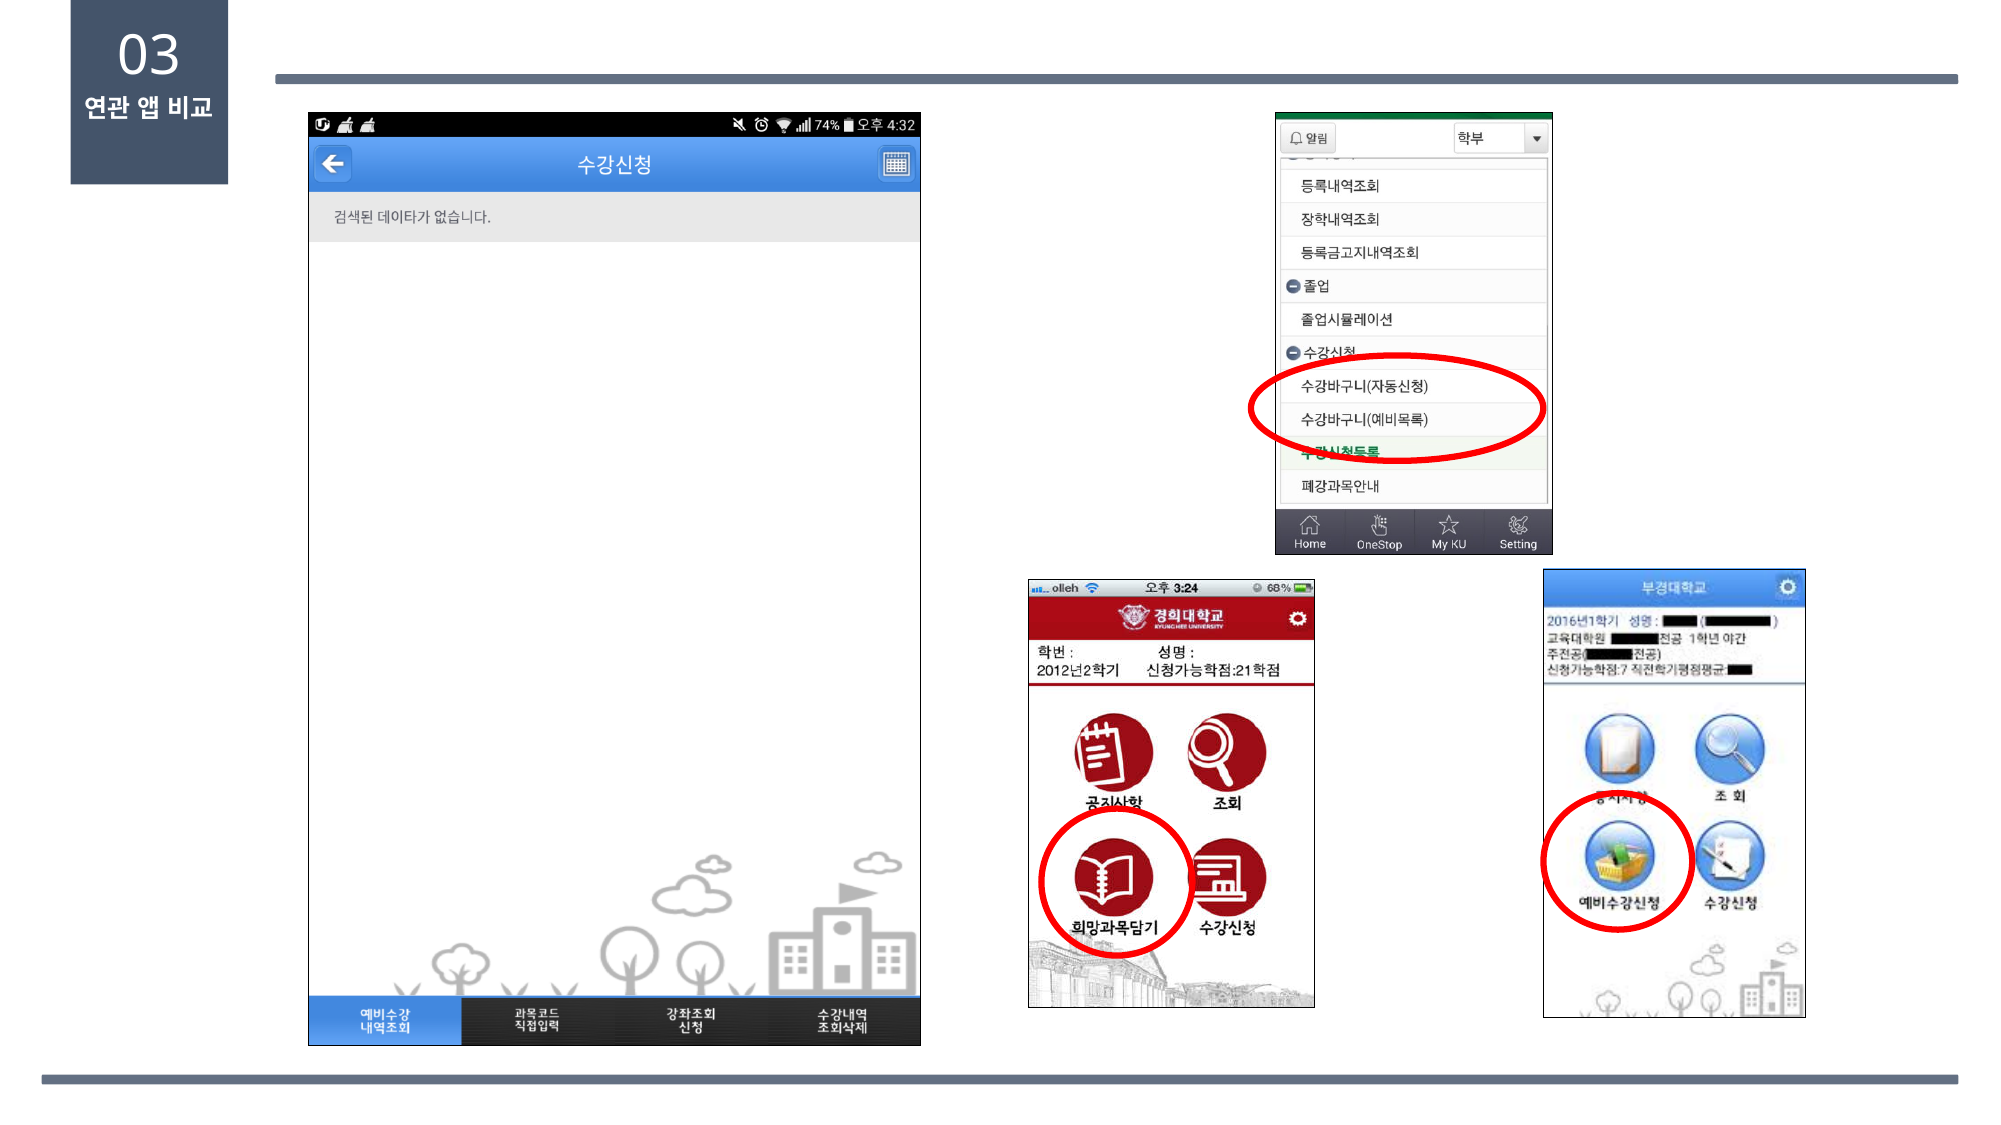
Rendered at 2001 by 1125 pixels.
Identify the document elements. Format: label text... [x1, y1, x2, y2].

text_box [70, 0, 229, 11]
text_box 03 [7, 11, 292, 85]
text_box [40, 1073, 1960, 1086]
text_box [292, 73, 1960, 86]
picture [308, 112, 921, 1046]
text_box [70, 161, 229, 185]
picture [1275, 112, 1553, 555]
picture [1028, 579, 1315, 1007]
text_box [1249, 377, 1275, 439]
text_box 연관 앱 비교 [7, 85, 292, 161]
picture [1543, 568, 1806, 1018]
